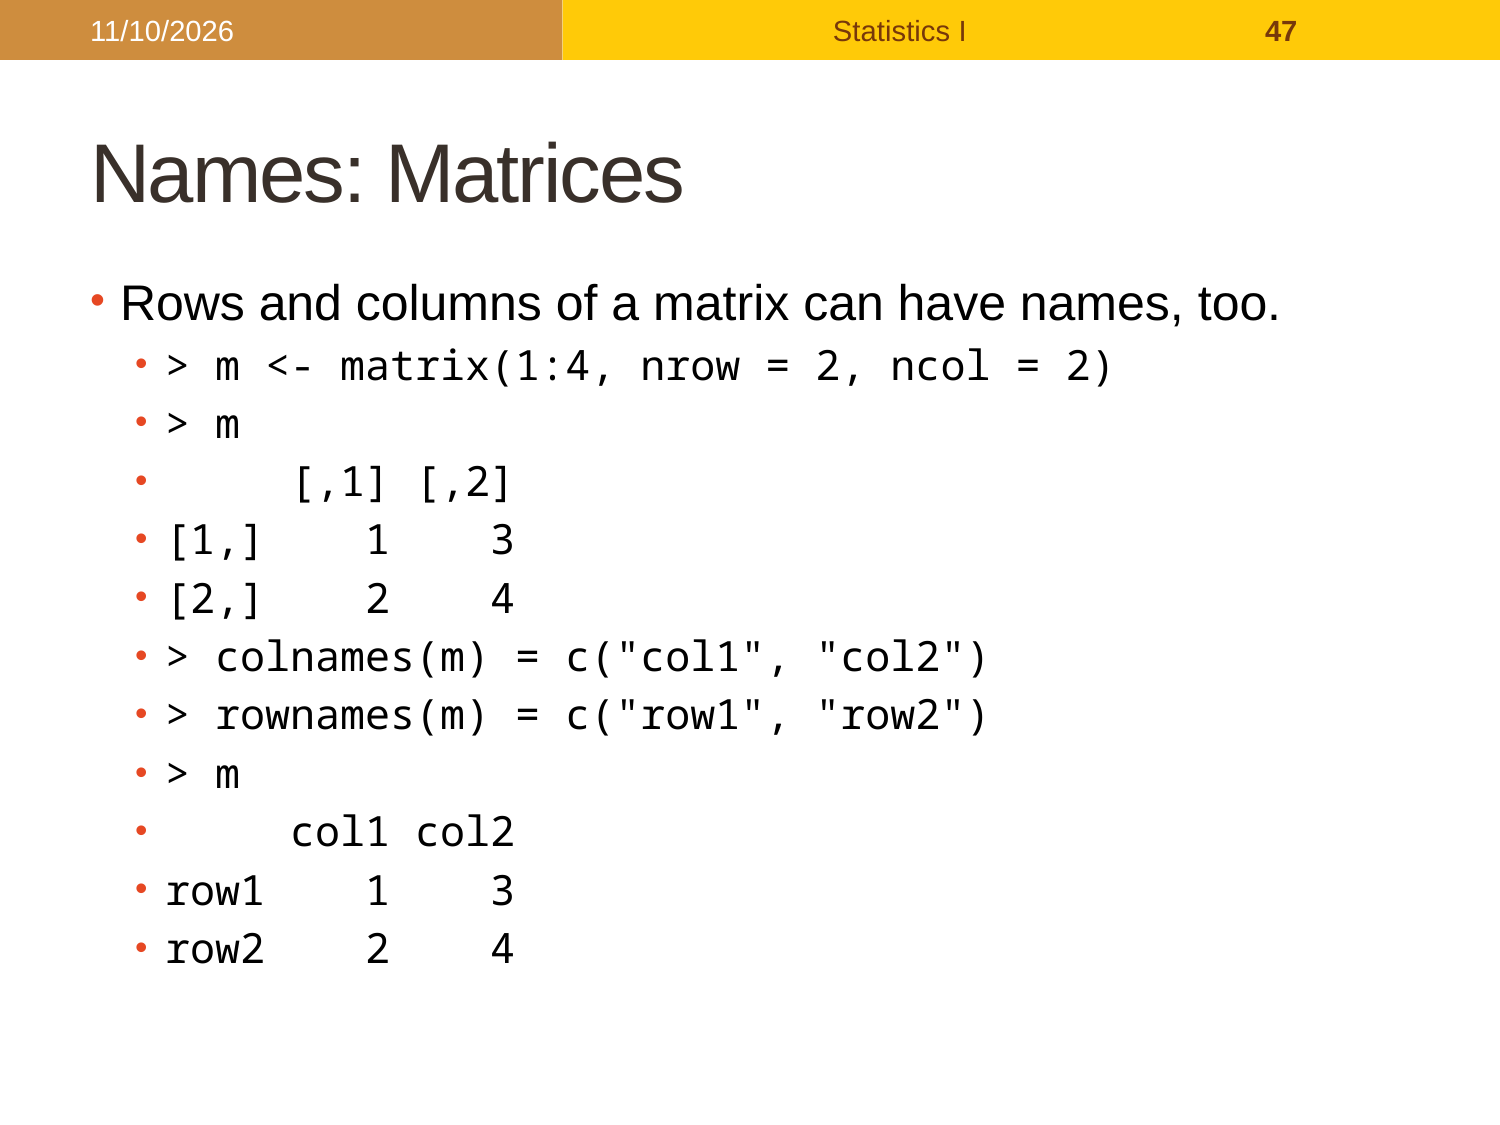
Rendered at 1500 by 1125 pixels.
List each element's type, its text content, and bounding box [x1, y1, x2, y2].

footer Statistics I [562, 3, 1238, 57]
list Rows and columns of a matrix can have names, too. > m <- matrix(1:4, nrow = 2, ncol = 2) > m [,1] [,2] [1,] 1 3 [2,] 2 4 > colnames(m) = c("col1", "col2") > rownames(m) = c("row1", "row2") > m col1 col2 row1 1 3 row2 2 4 [75, 262, 1425, 1063]
slide_number 47 [1250, 3, 1425, 57]
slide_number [75, 3, 550, 57]
title Names: Matrices [75, 87, 1425, 250]
